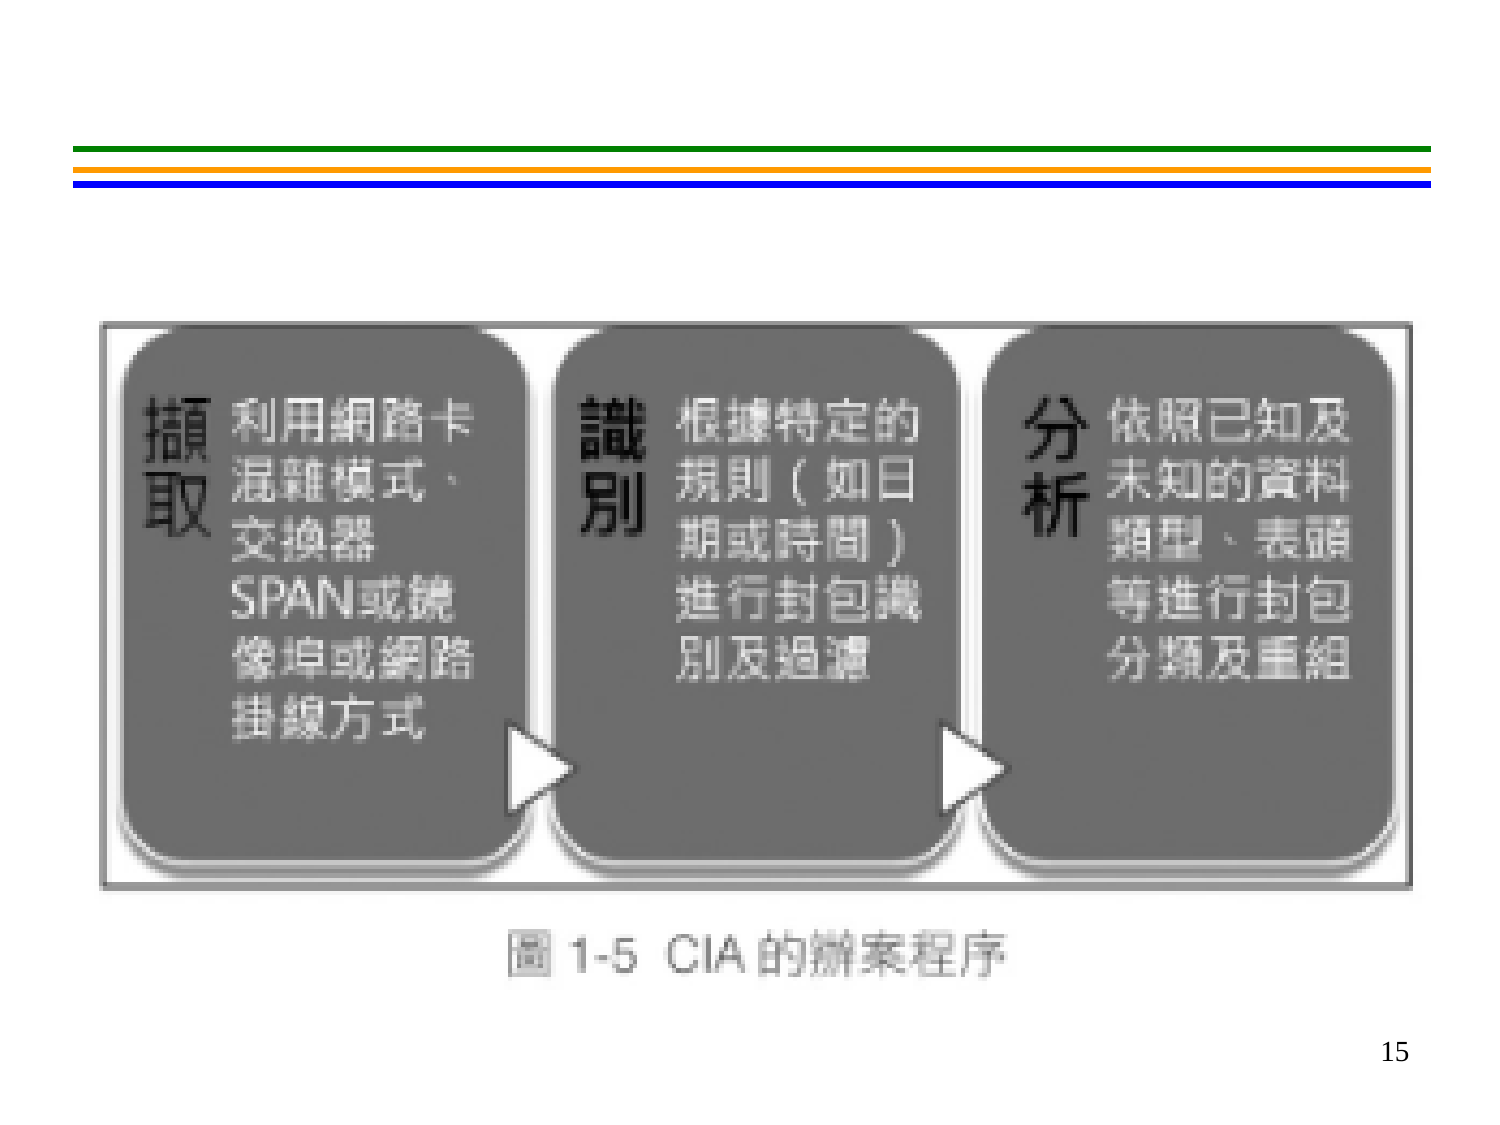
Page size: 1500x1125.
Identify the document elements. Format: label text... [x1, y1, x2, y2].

slide_number 15 [1074, 1024, 1425, 1103]
picture [56, 278, 1444, 1012]
